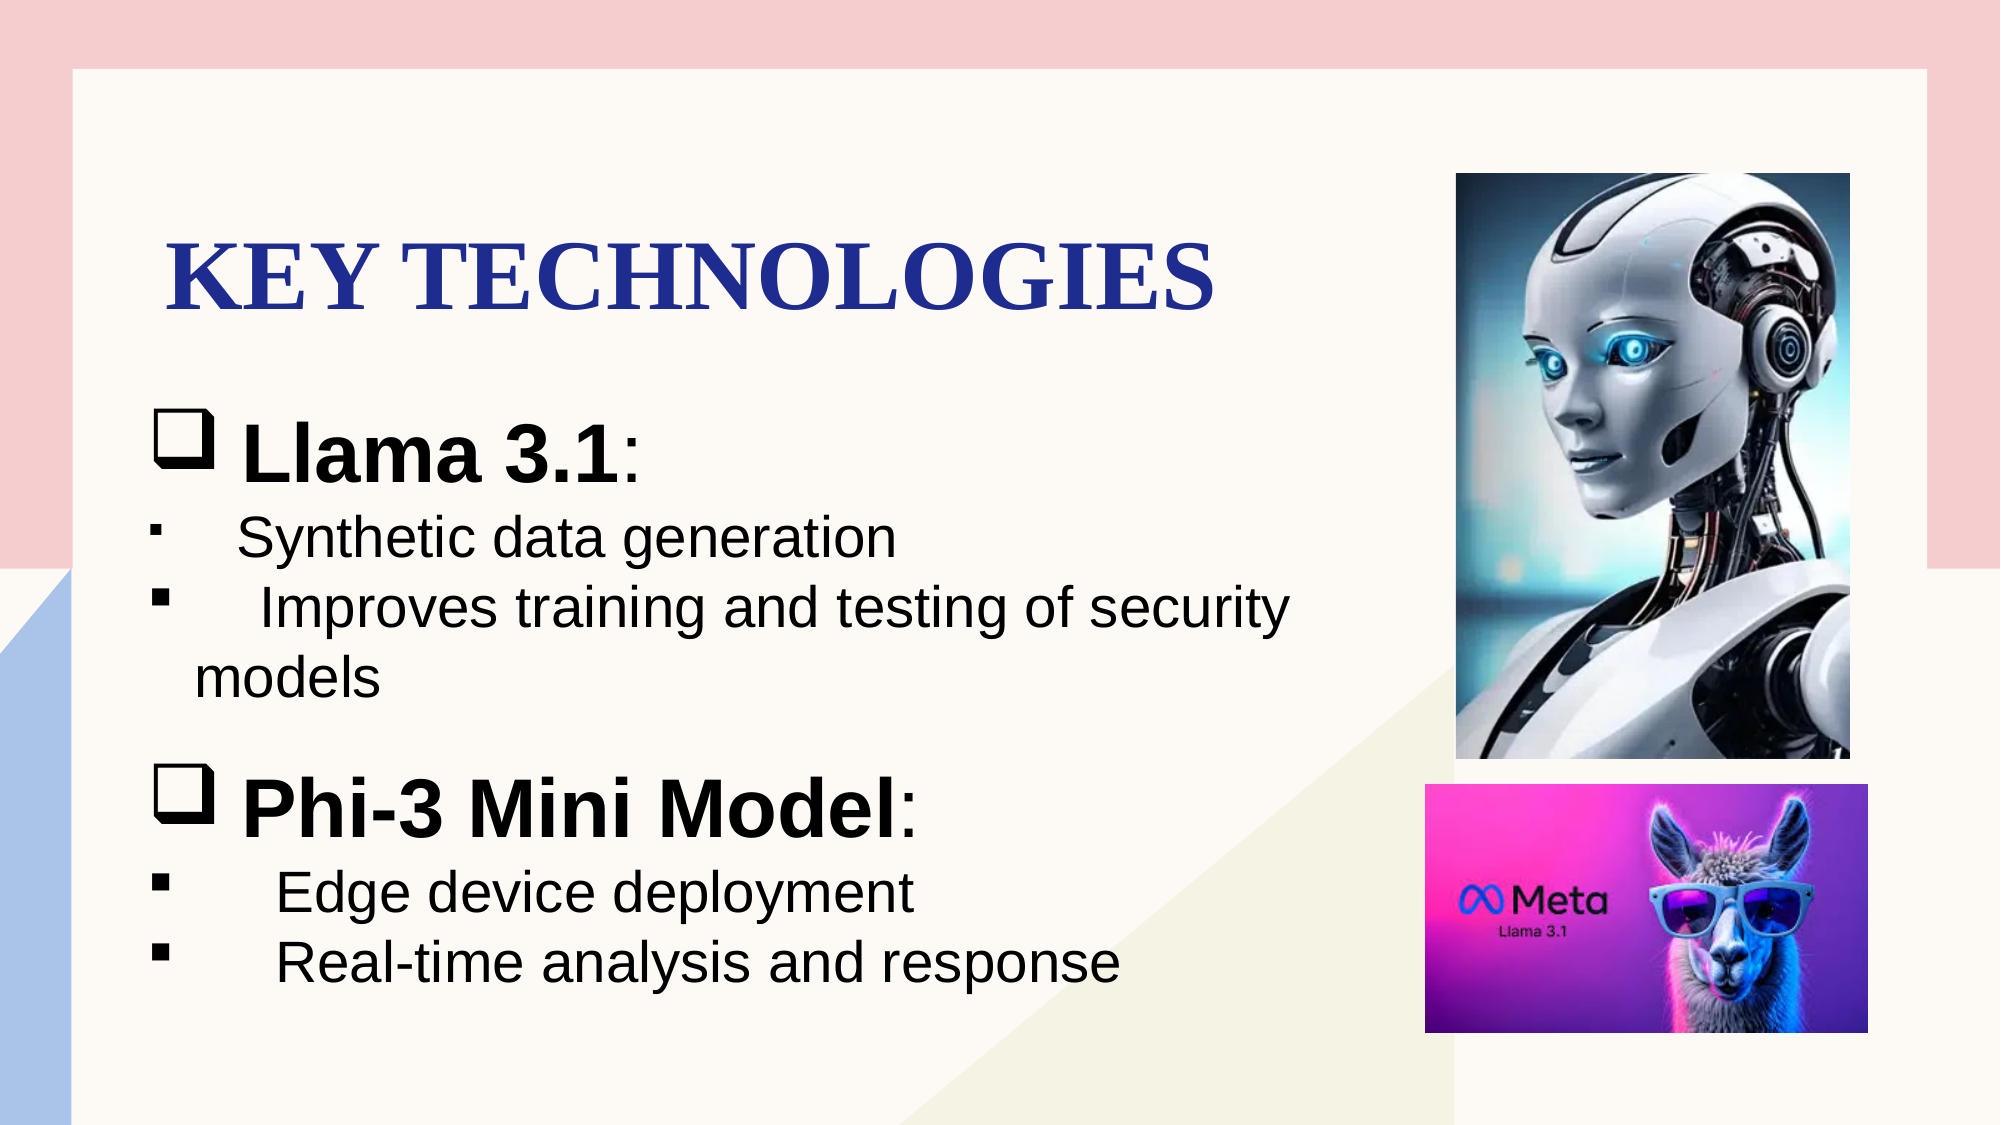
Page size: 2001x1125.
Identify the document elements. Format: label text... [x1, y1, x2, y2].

picture [1455, 173, 1850, 759]
list Llama 3.1: Synthetic data generation Improves training and testing of security models Phi-3 Mini Model: Edge device deployment Real-time analysis and response [132, 391, 1426, 1047]
picture [1425, 784, 1868, 1033]
title Key Technologies [150, 120, 1300, 391]
